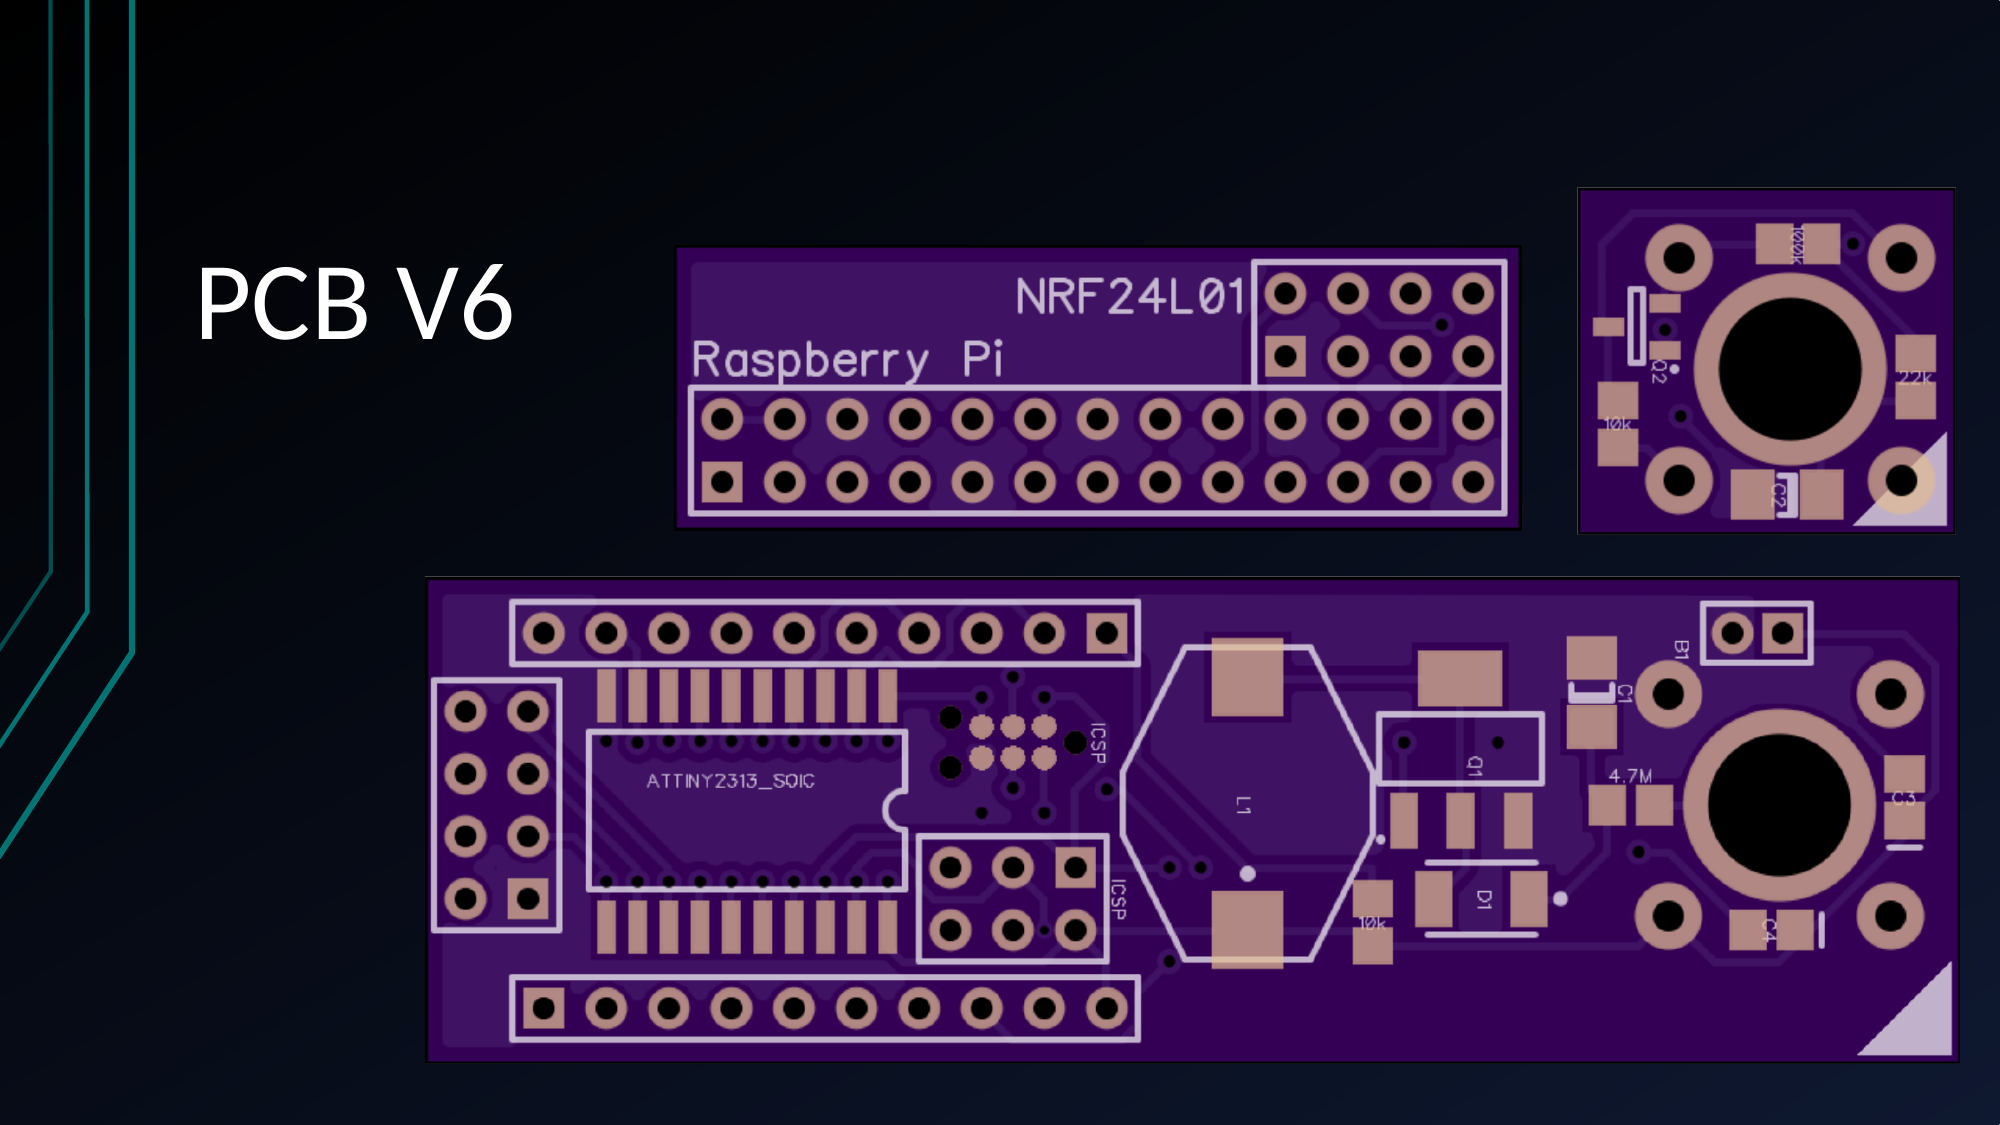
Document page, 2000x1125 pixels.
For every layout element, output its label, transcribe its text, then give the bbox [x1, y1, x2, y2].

picture [1578, 171, 1955, 551]
title PCB V6 [174, 172, 550, 374]
picture [426, 52, 1960, 1125]
